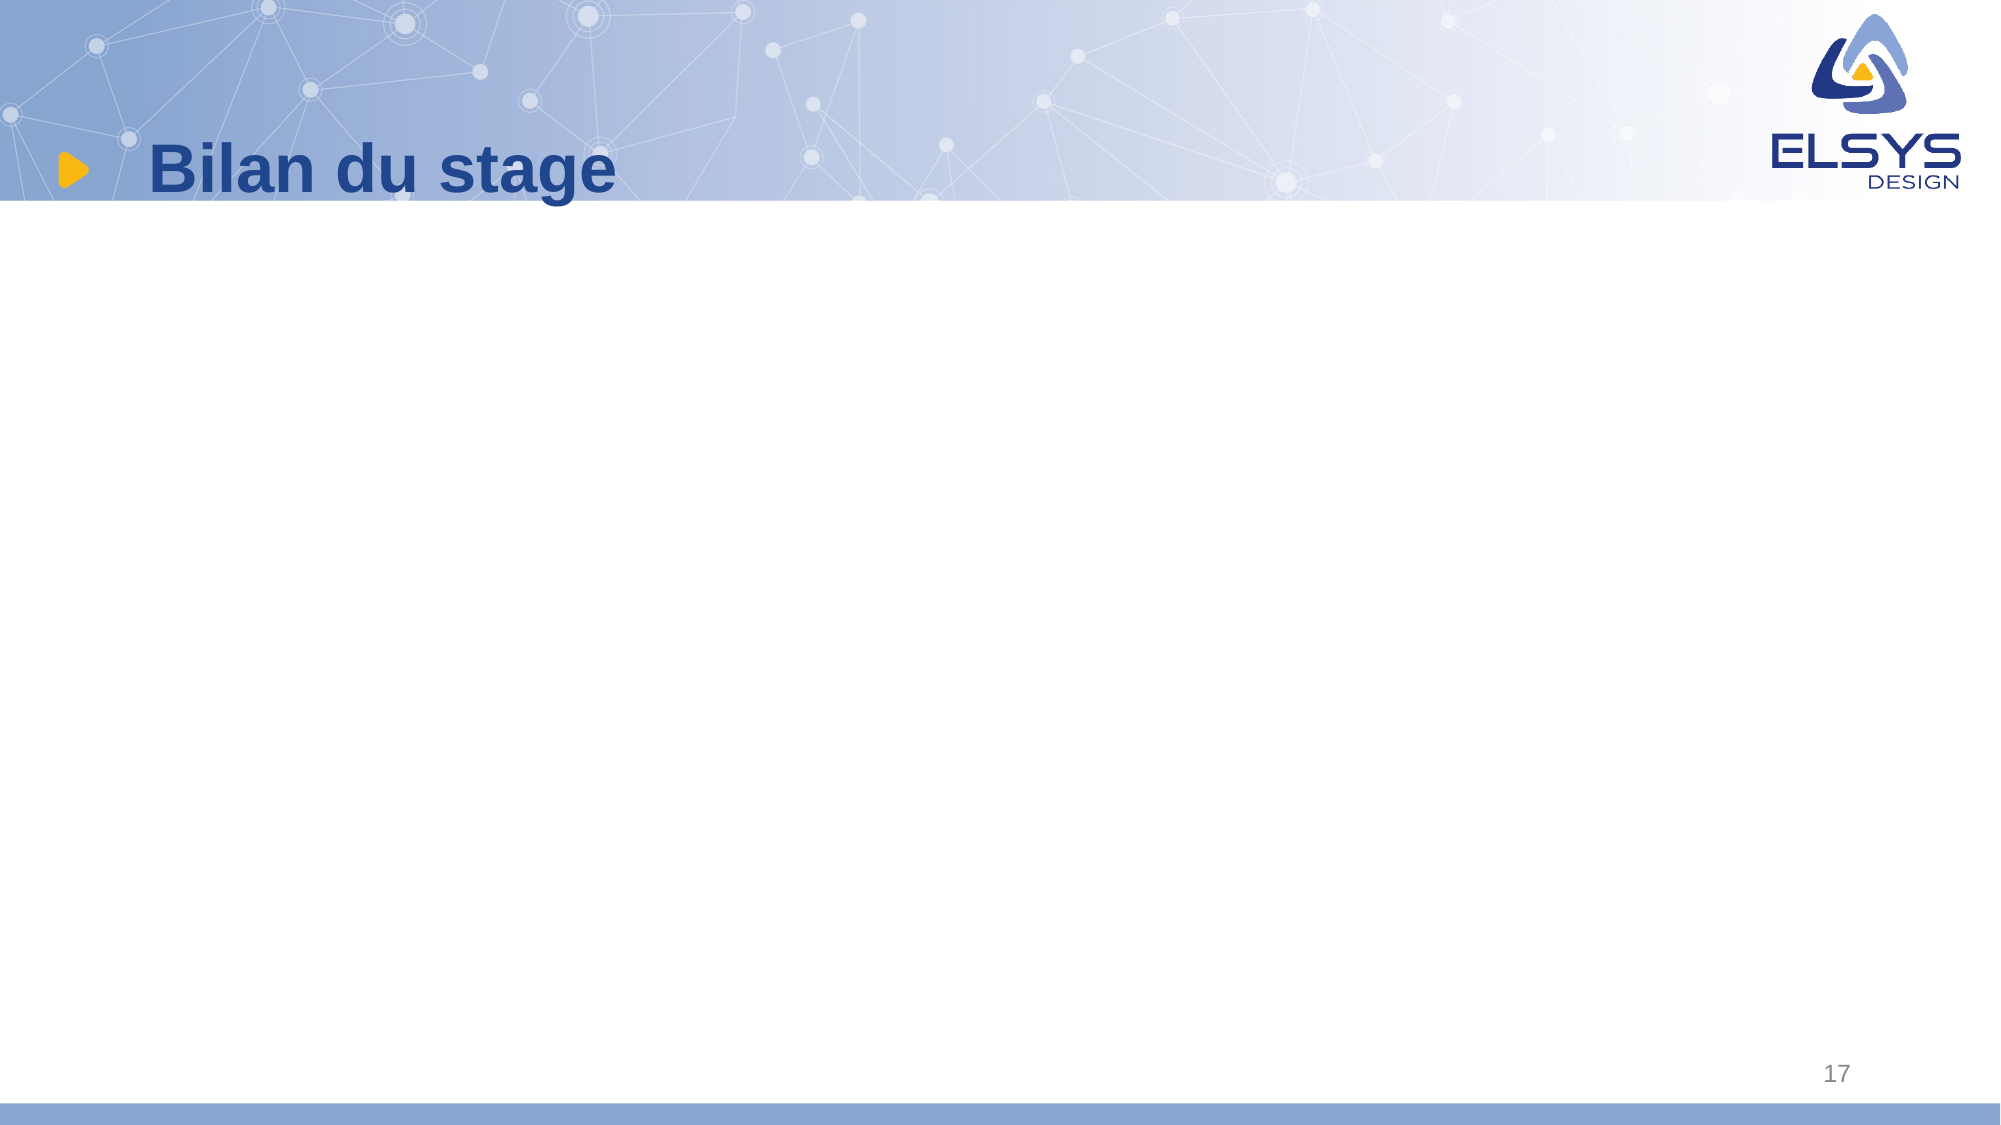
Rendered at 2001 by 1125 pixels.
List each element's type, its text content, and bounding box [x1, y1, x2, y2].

picture [0, 1103, 2001, 1125]
picture [0, 0, 2000, 201]
title Bilan du stage [137, 126, 1863, 215]
slide_number 17 [1412, 1042, 1863, 1103]
